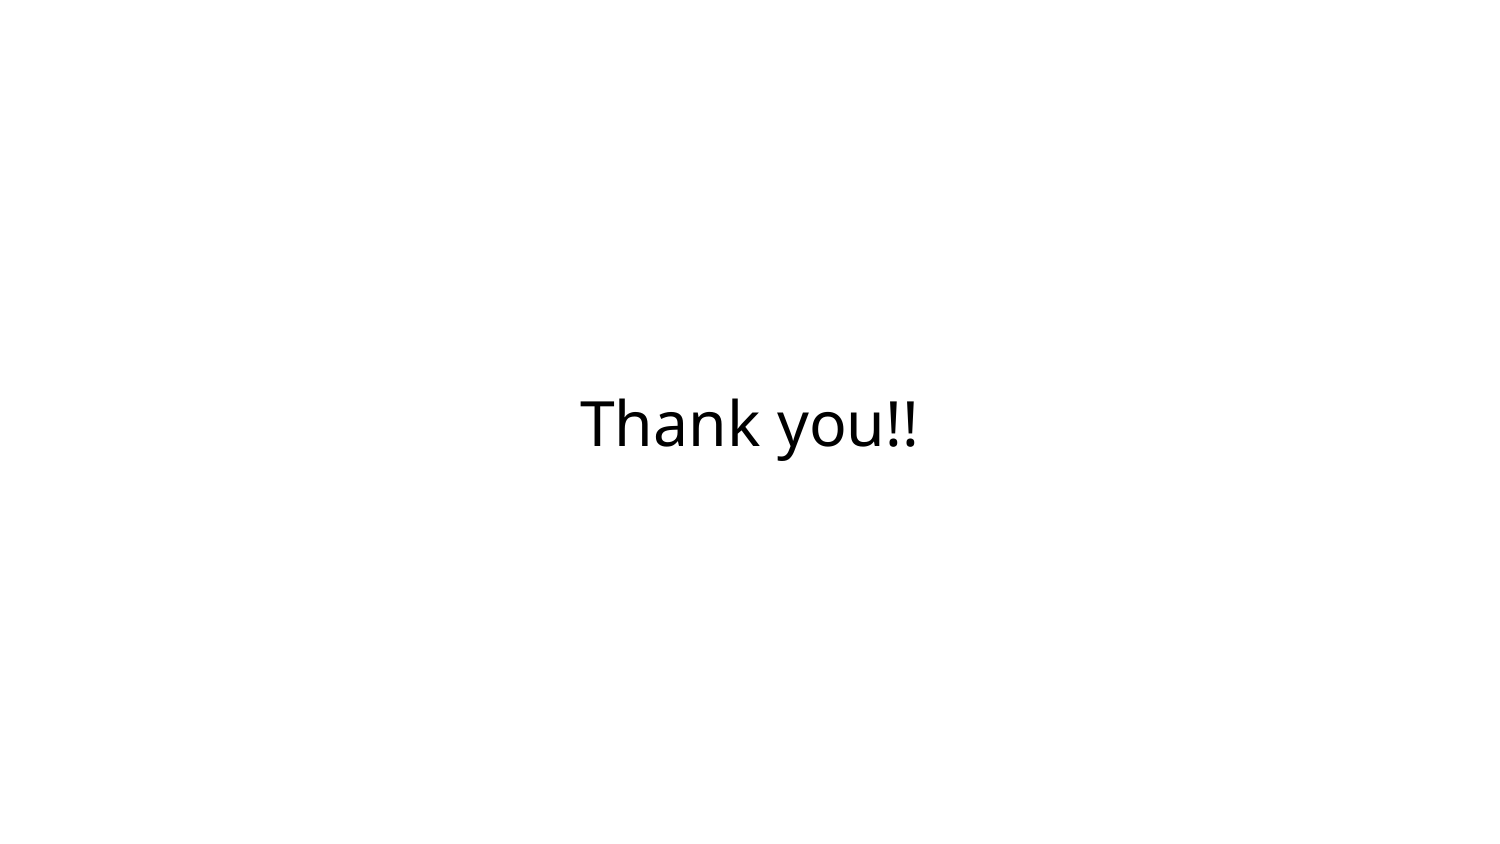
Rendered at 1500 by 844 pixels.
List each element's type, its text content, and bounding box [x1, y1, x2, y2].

title Thank you!! [210, 382, 1290, 462]
